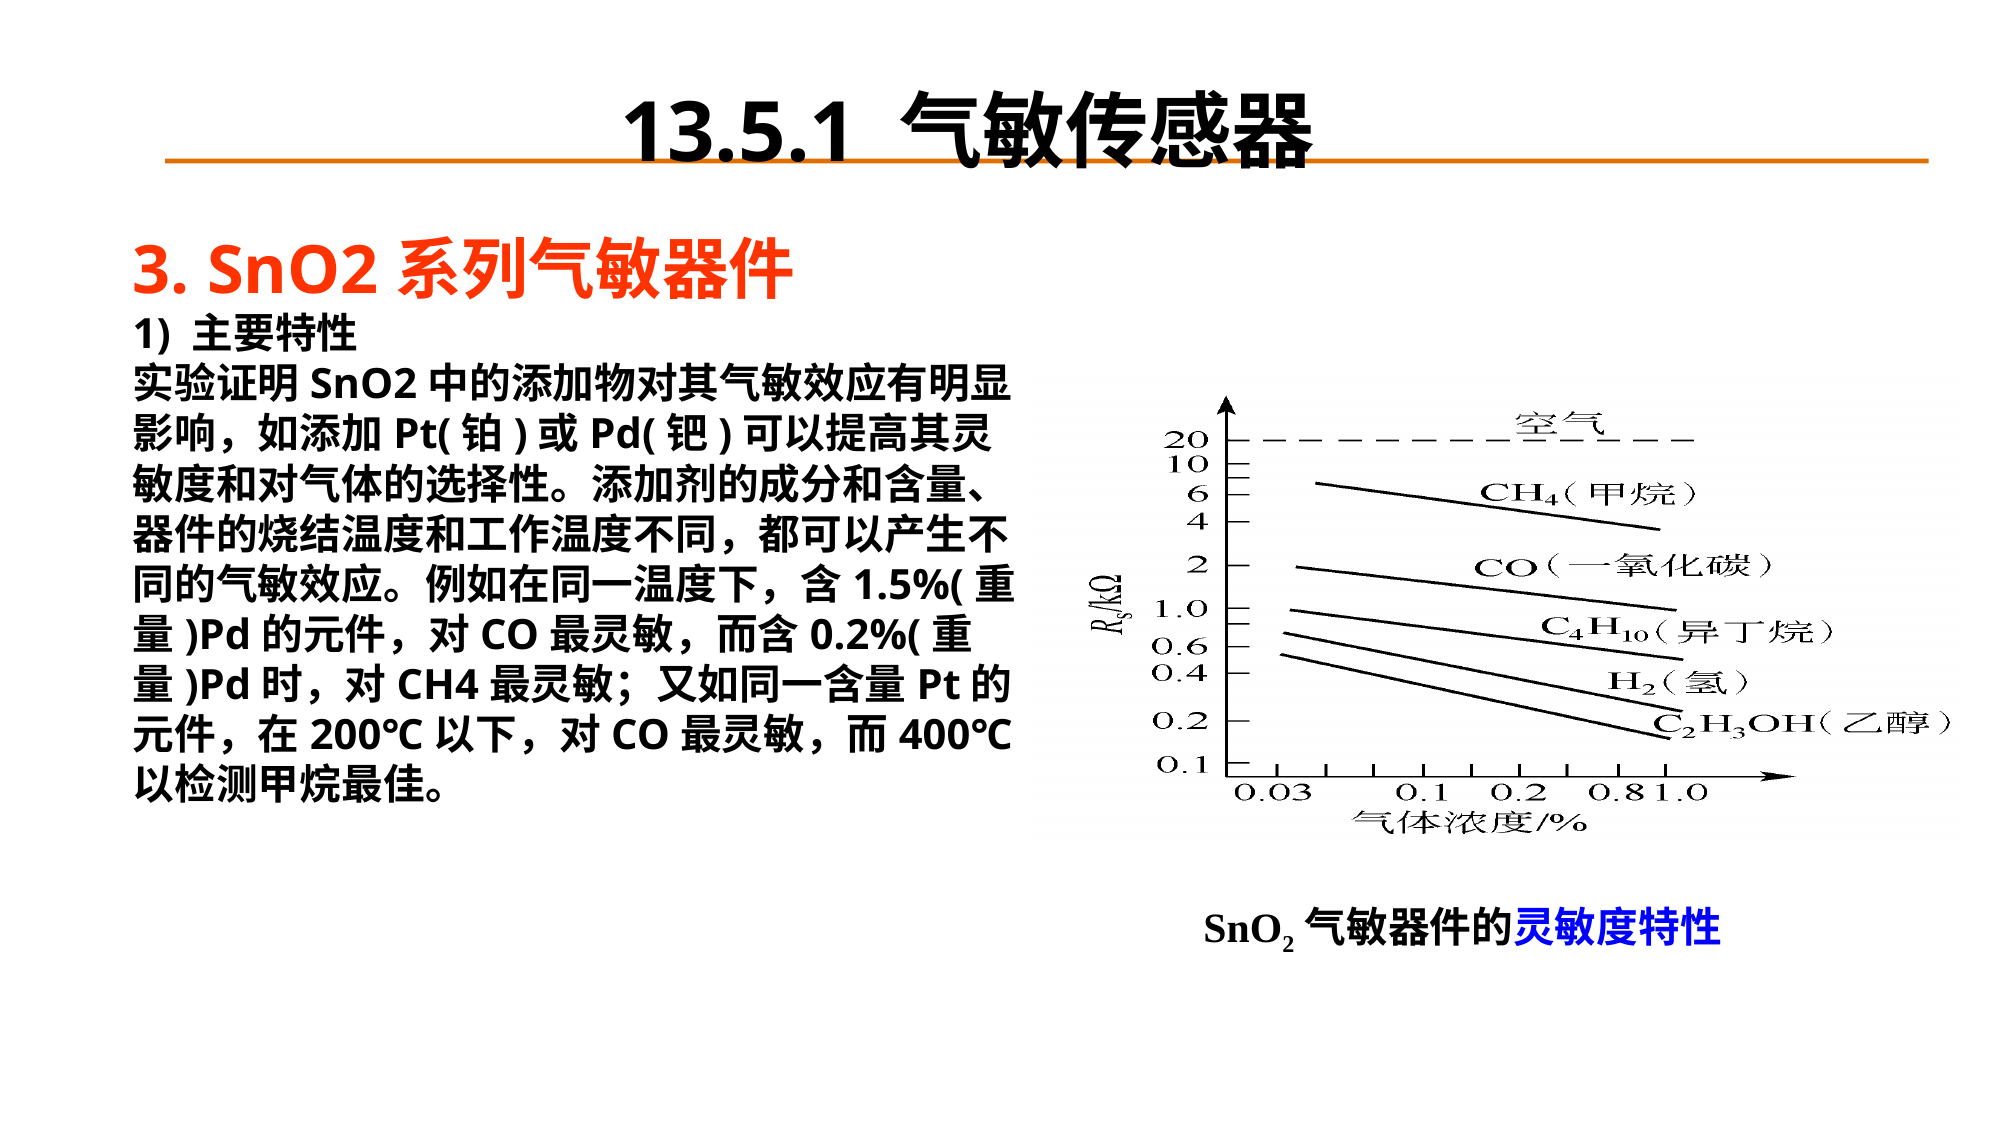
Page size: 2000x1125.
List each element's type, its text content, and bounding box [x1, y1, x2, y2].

text_box 3. SnO2系列气敏器件 1) 主要特性 实验证明SnO2中的添加物对其气敏效应有明显影响，如添加Pt(铂)或Pd(钯)可以提高其灵敏度和对气体的选择性。添加剂的成分和含量、器件的烧结温度和工作温度不同，都可以产生不同的气敏效应。例如在同一温度下，含1.5%(重量)Pd的元件，对CO最灵敏，而含0.2%(重量)Pd时，对CH4最灵敏；又如同一含量Pt的元件，在200℃以下，对CO最灵敏，而400℃以检测甲烷最佳。 [117, 219, 1047, 815]
text_box 13.5.1 气敏传感器 [228, 30, 1661, 186]
picture [1031, 373, 1961, 854]
text_box SnO2气敏器件的灵敏度特性 [1188, 893, 1961, 965]
